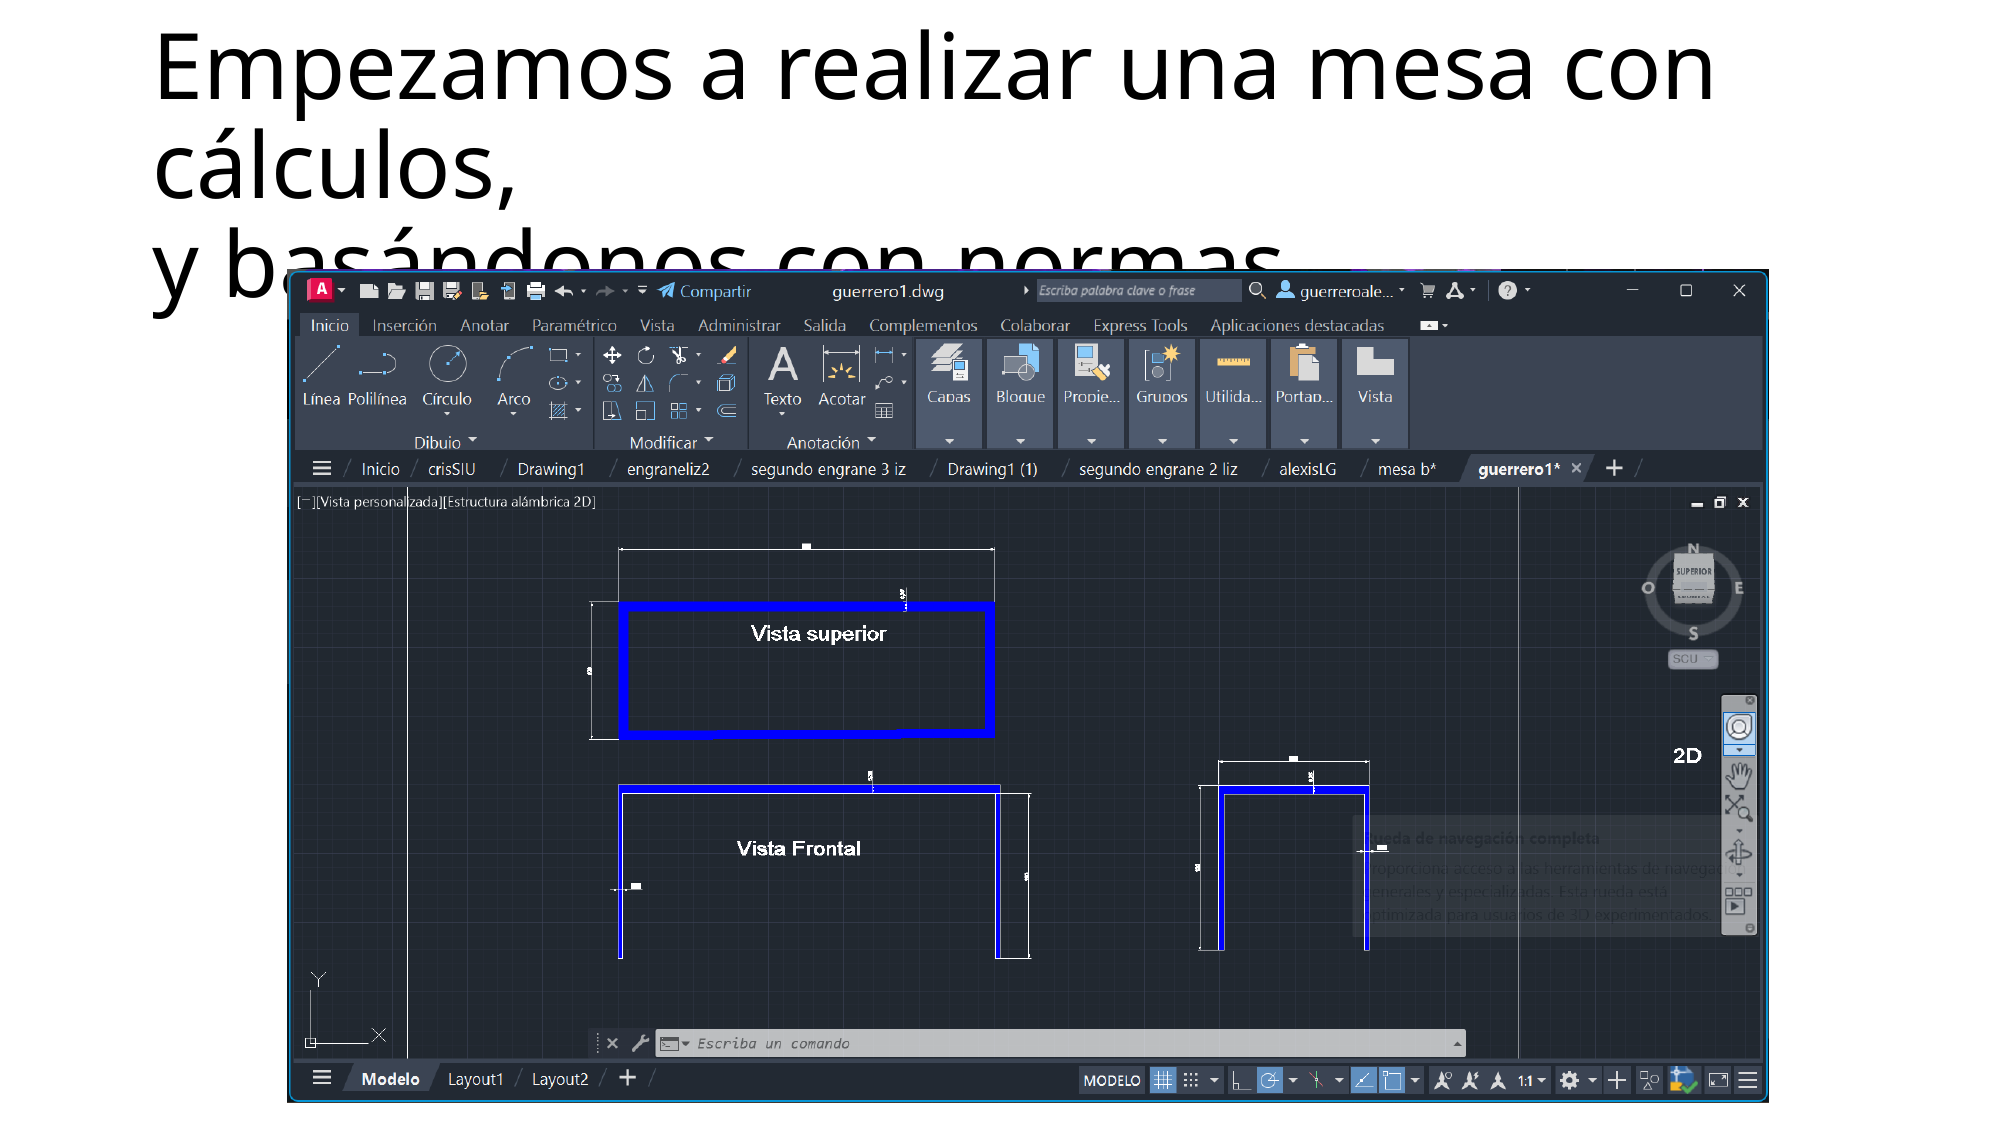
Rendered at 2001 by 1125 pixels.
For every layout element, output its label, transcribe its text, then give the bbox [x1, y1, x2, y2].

title Empezamos a realizar una mesa con cálculos, y basándonos con normas . [137, 59, 1863, 278]
picture [287, 269, 1769, 1103]
picture [1762, 1096, 1769, 1103]
picture [291, 273, 1765, 1099]
